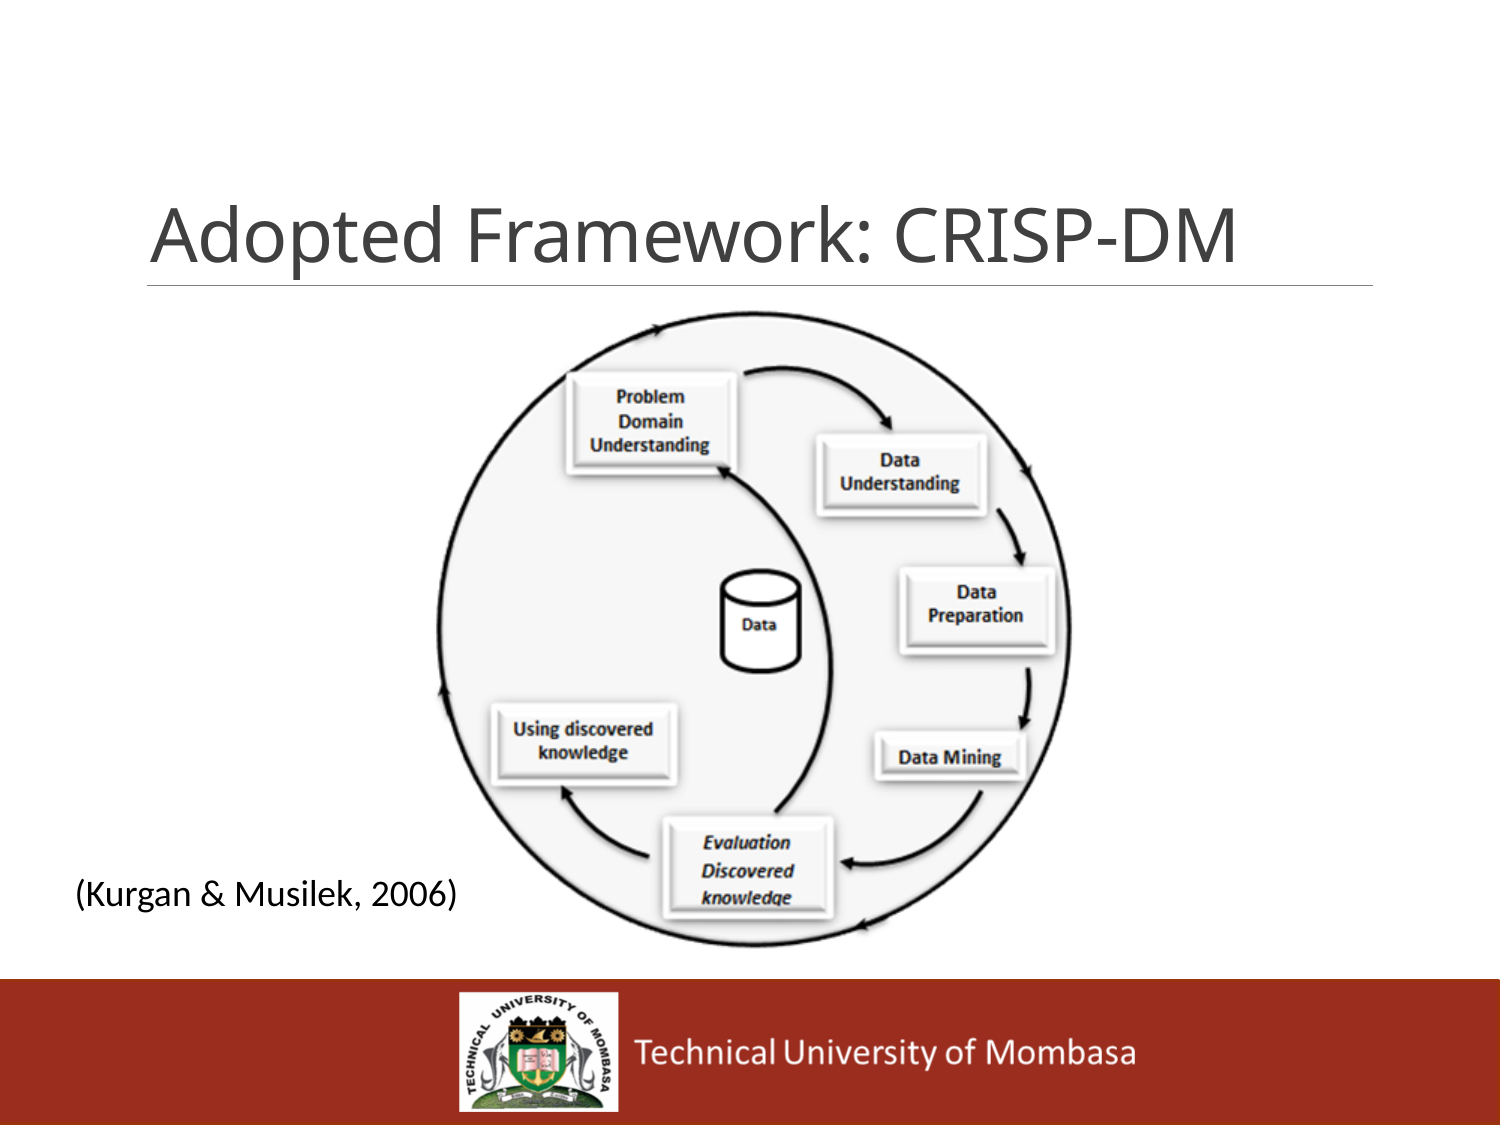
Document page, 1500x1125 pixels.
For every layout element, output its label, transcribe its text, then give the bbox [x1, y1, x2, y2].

title Adopted Framework: CRISP-DM [135, 47, 1373, 285]
text_box (Kurgan & Musilek, 2006) [59, 861, 402, 921]
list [405, 292, 1102, 973]
picture [0, 979, 1500, 1125]
